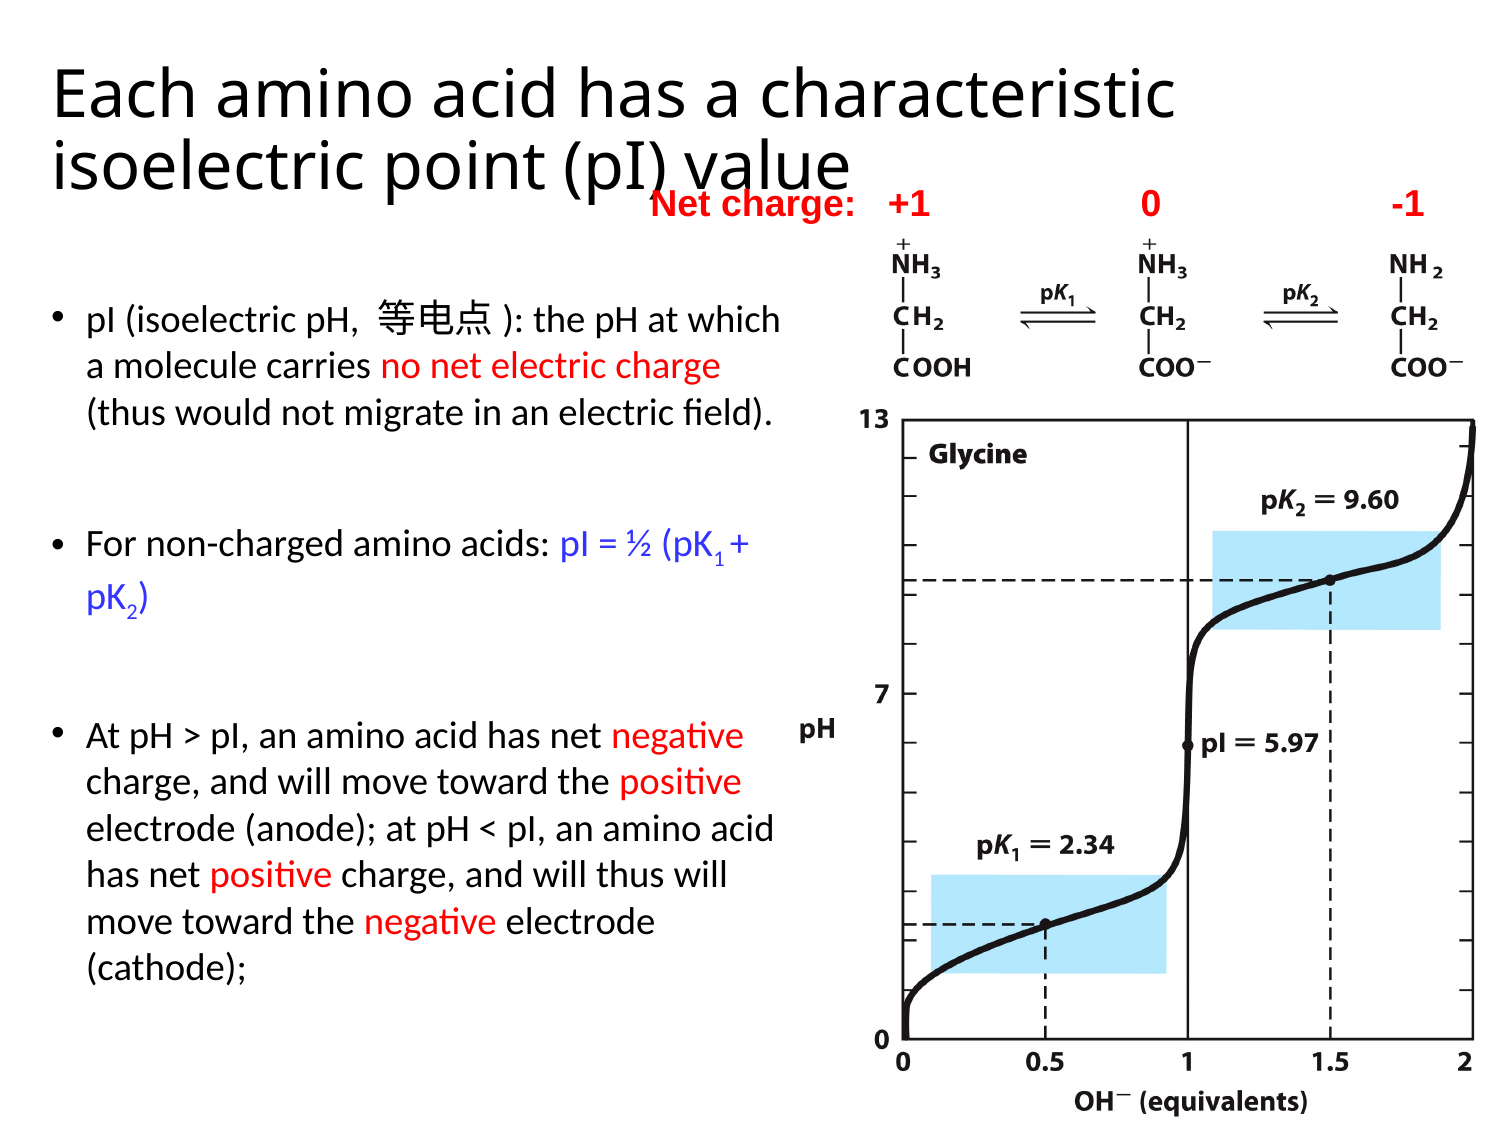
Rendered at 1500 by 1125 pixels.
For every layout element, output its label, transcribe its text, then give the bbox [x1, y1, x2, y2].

list pI (isoelectric pH, 等电点): the pH at which a molecule carries no net electric charge (thus would not migrate in an electric field). For non-charged amino acids: pI = ½ (pK1 + pK2) At pH > pI, an amino acid has net negative charge, and will move toward the positive electrode (anode); at pH < pI, an amino acid has net positive charge, and will thus will move toward the negative electrode (cathode); [35, 285, 793, 1042]
text_box Net charge: +1 0 -1 [635, 171, 1481, 232]
picture [793, 231, 1481, 1125]
title Each amino acid has a characteristic isoelectric point (pI) value [35, 38, 1454, 225]
